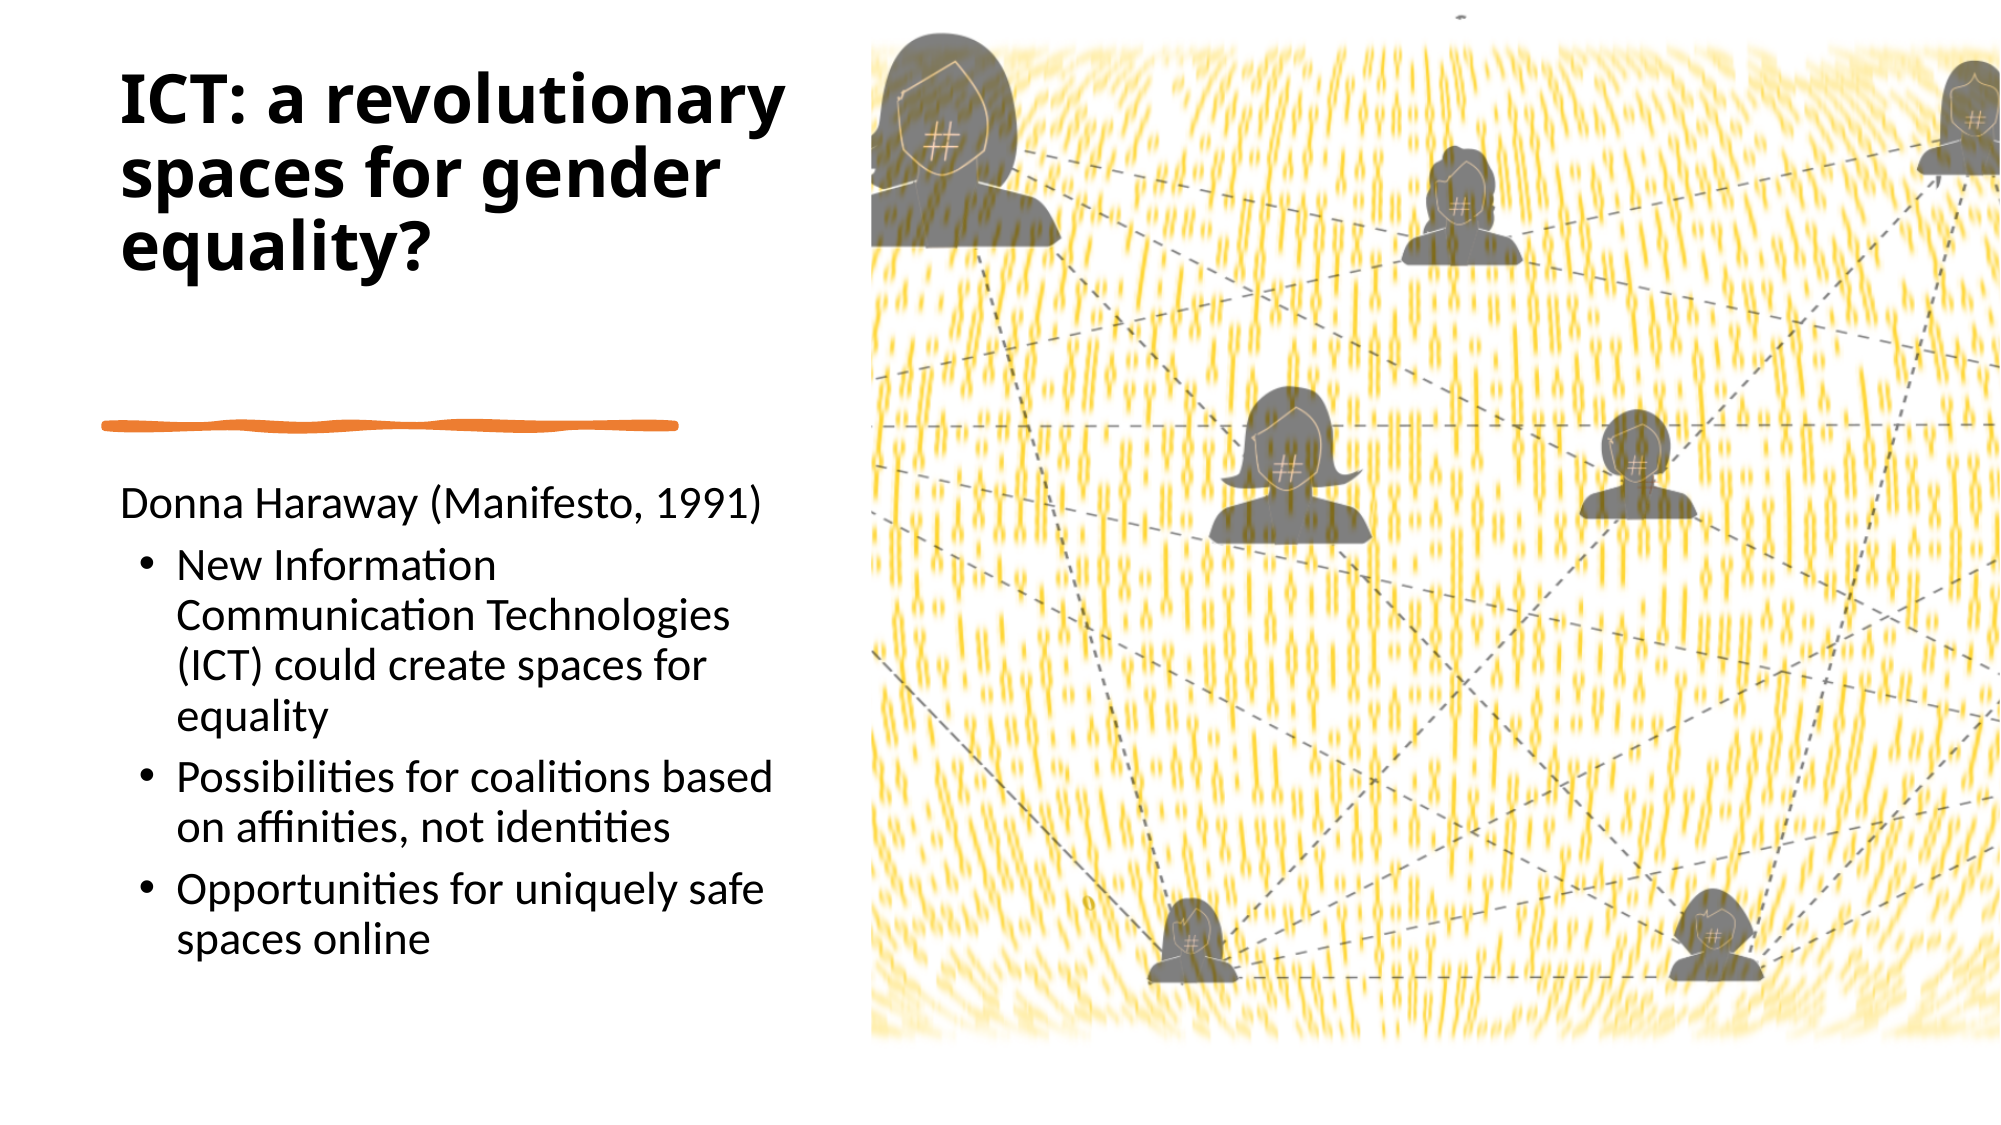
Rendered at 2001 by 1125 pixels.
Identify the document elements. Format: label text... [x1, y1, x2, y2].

text_box [0, 0, 871, 1125]
text_box [103, 421, 676, 431]
title ICT: a revolutionary spaces for gender equality? [105, 53, 822, 375]
text_box Donna Haraway (Manifesto, 1991) New Information Communication Technologies (ICT) could create spaces for equality Possibilities for coalitions based on affinities, not identities Opportunities for uniquely safe spaces online [104, 471, 802, 1016]
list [871, 0, 2000, 1125]
